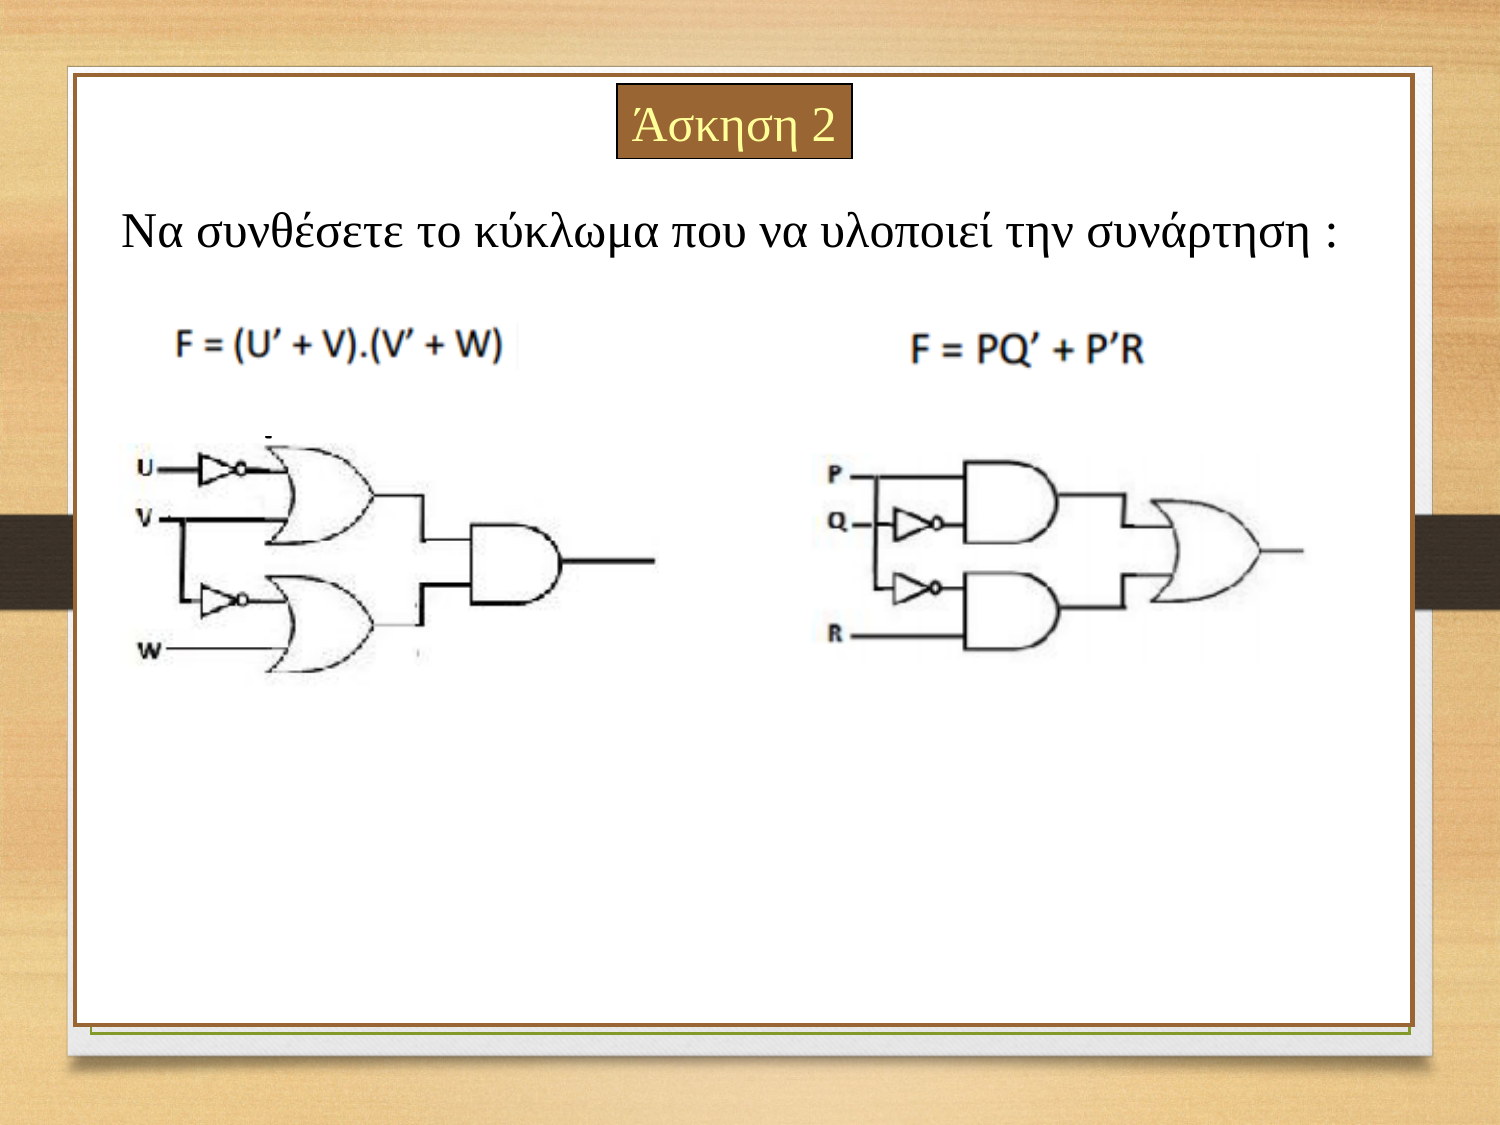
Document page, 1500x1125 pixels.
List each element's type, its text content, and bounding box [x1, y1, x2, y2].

picture [0, 0, 1500, 1125]
text_box Άσκηση 2 [616, 83, 852, 159]
text_box Να συνθέσετε το κύκλωμα που να υλοποιεί την συνάρτηση : [106, 190, 1369, 266]
